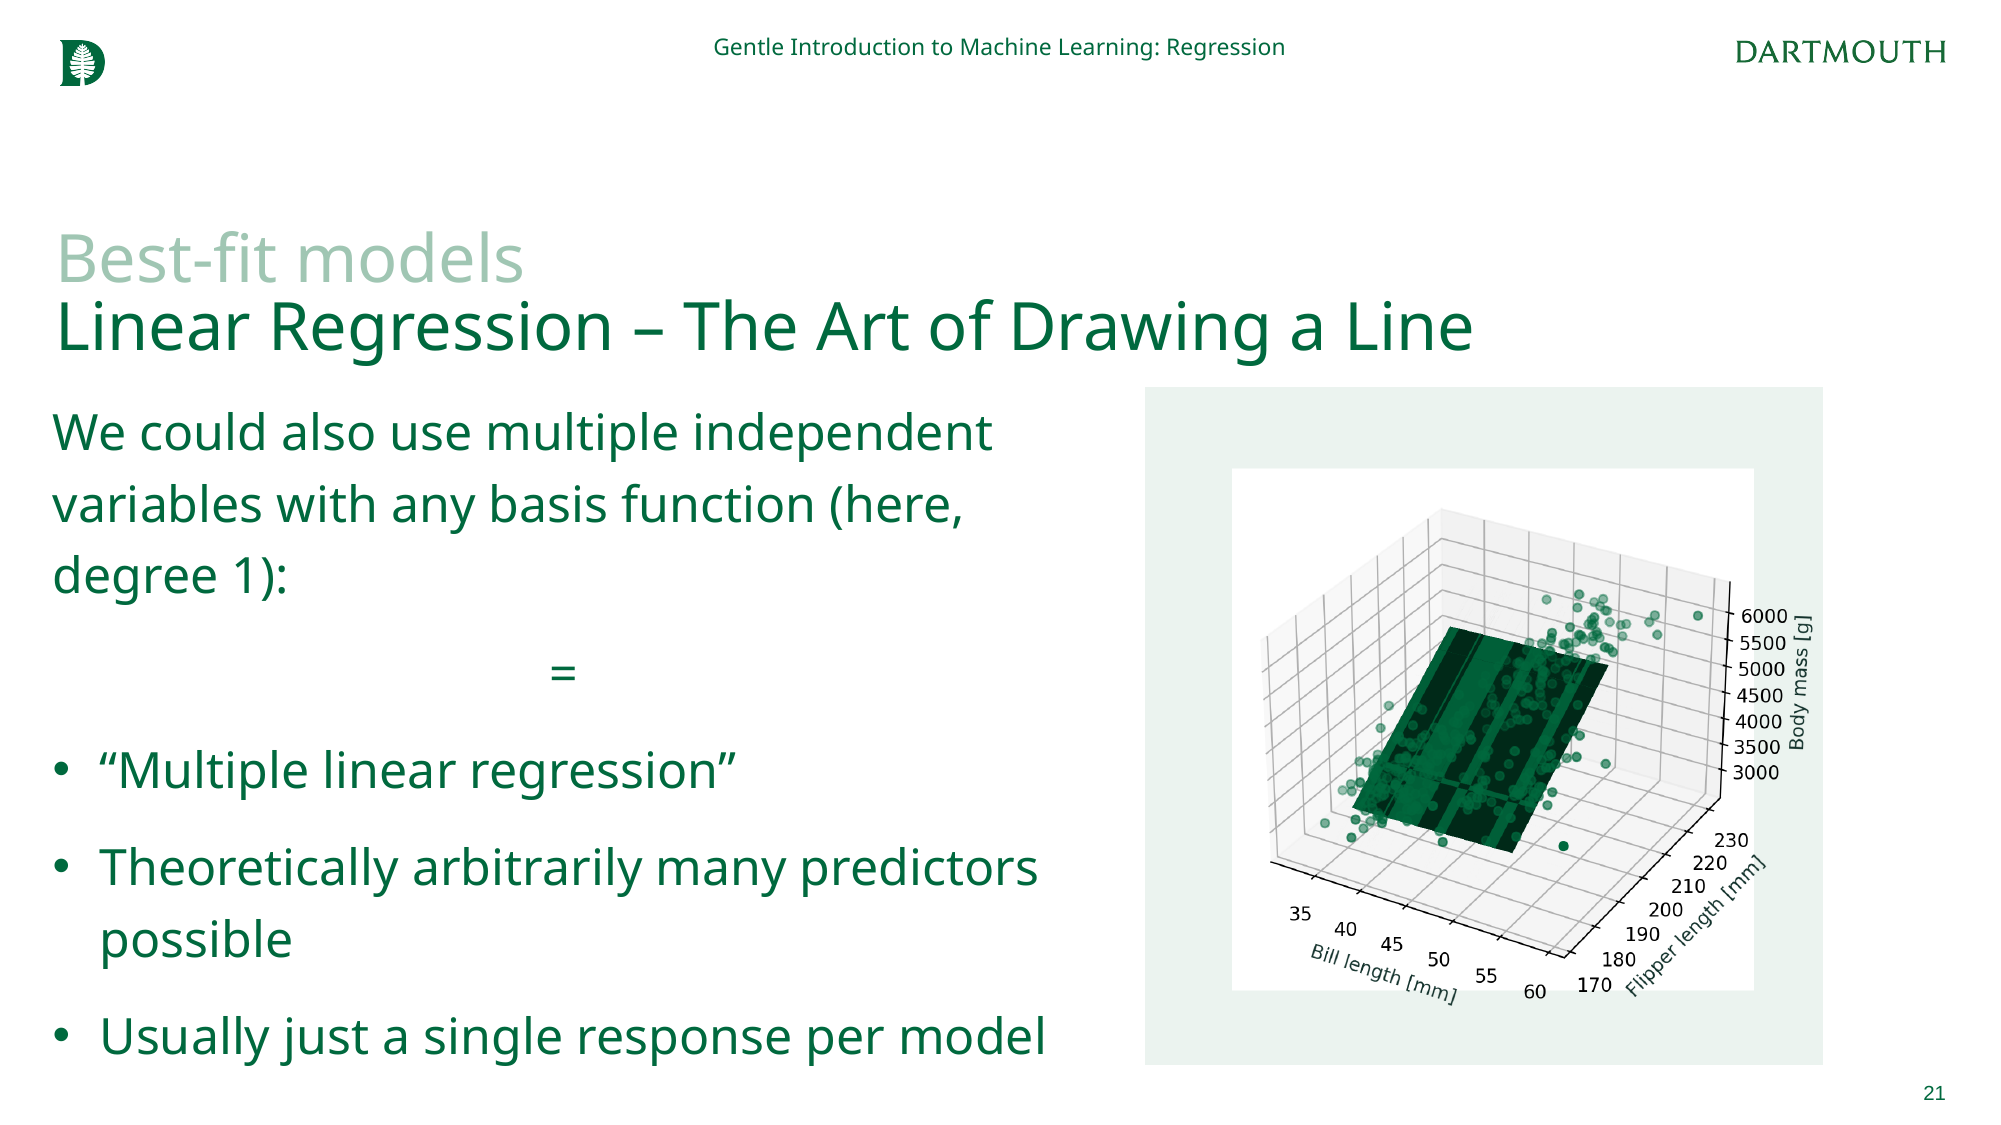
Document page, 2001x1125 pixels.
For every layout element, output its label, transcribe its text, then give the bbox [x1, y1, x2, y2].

title Best-fit models Linear Regression – The Art of Drawing a Line [55, 228, 1950, 380]
picture [60, 40, 105, 86]
slide_number 21 [1860, 1074, 1947, 1111]
picture [1735, 39, 1947, 64]
footer Gentle Introduction to Machine Learning: Regression [390, 30, 1610, 66]
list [1145, 387, 1824, 1066]
